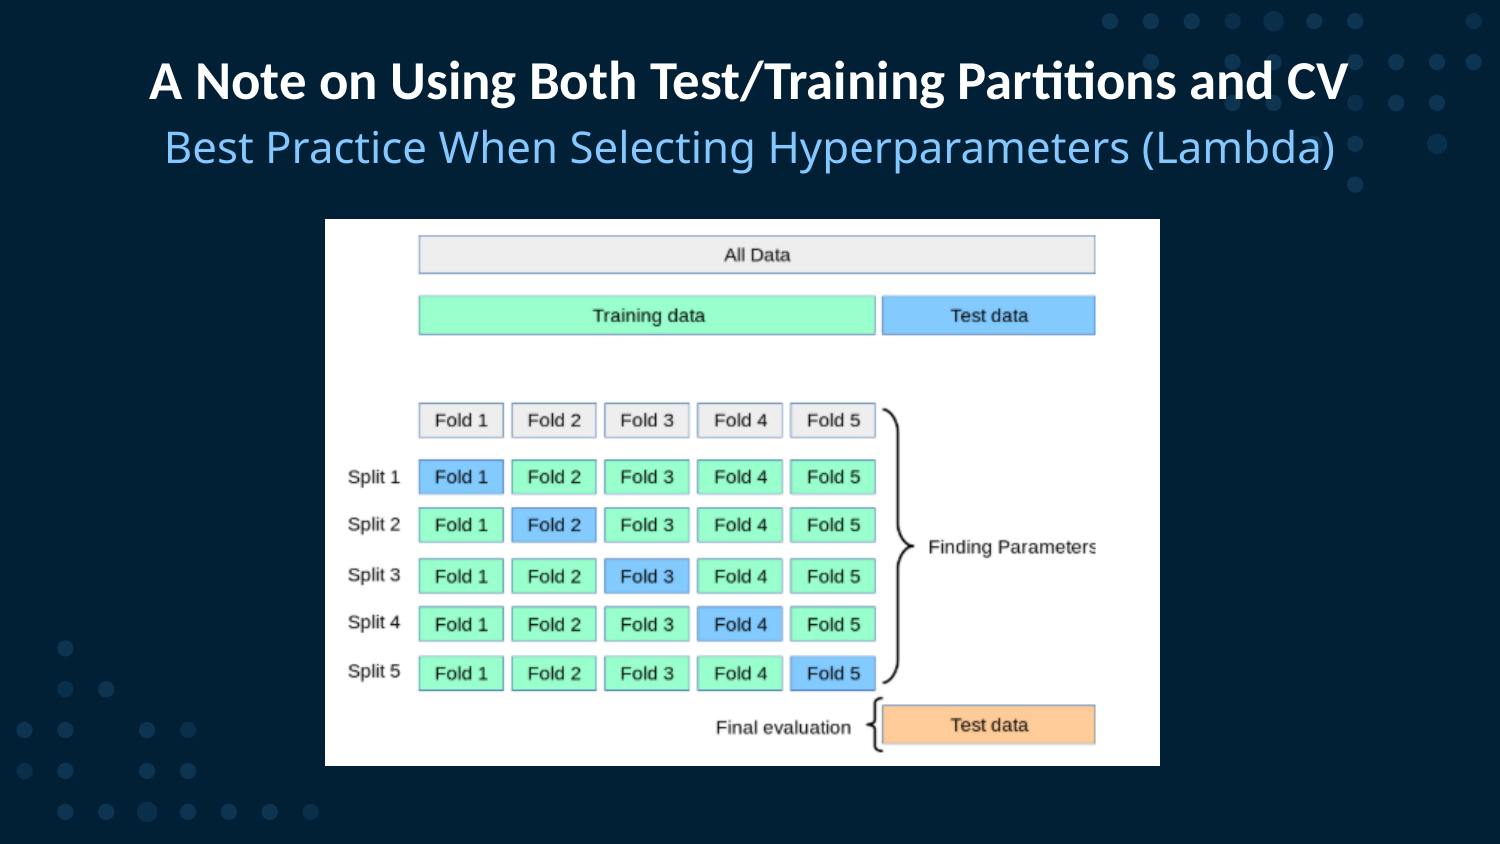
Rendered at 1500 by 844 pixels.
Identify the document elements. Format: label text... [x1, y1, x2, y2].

title A Note on Using Both Test/Training Partitions and CV [103, 44, 1397, 120]
picture [325, 219, 1160, 766]
list Best Practice When Selecting Hyperparameters (Lambda) [103, 120, 1397, 196]
